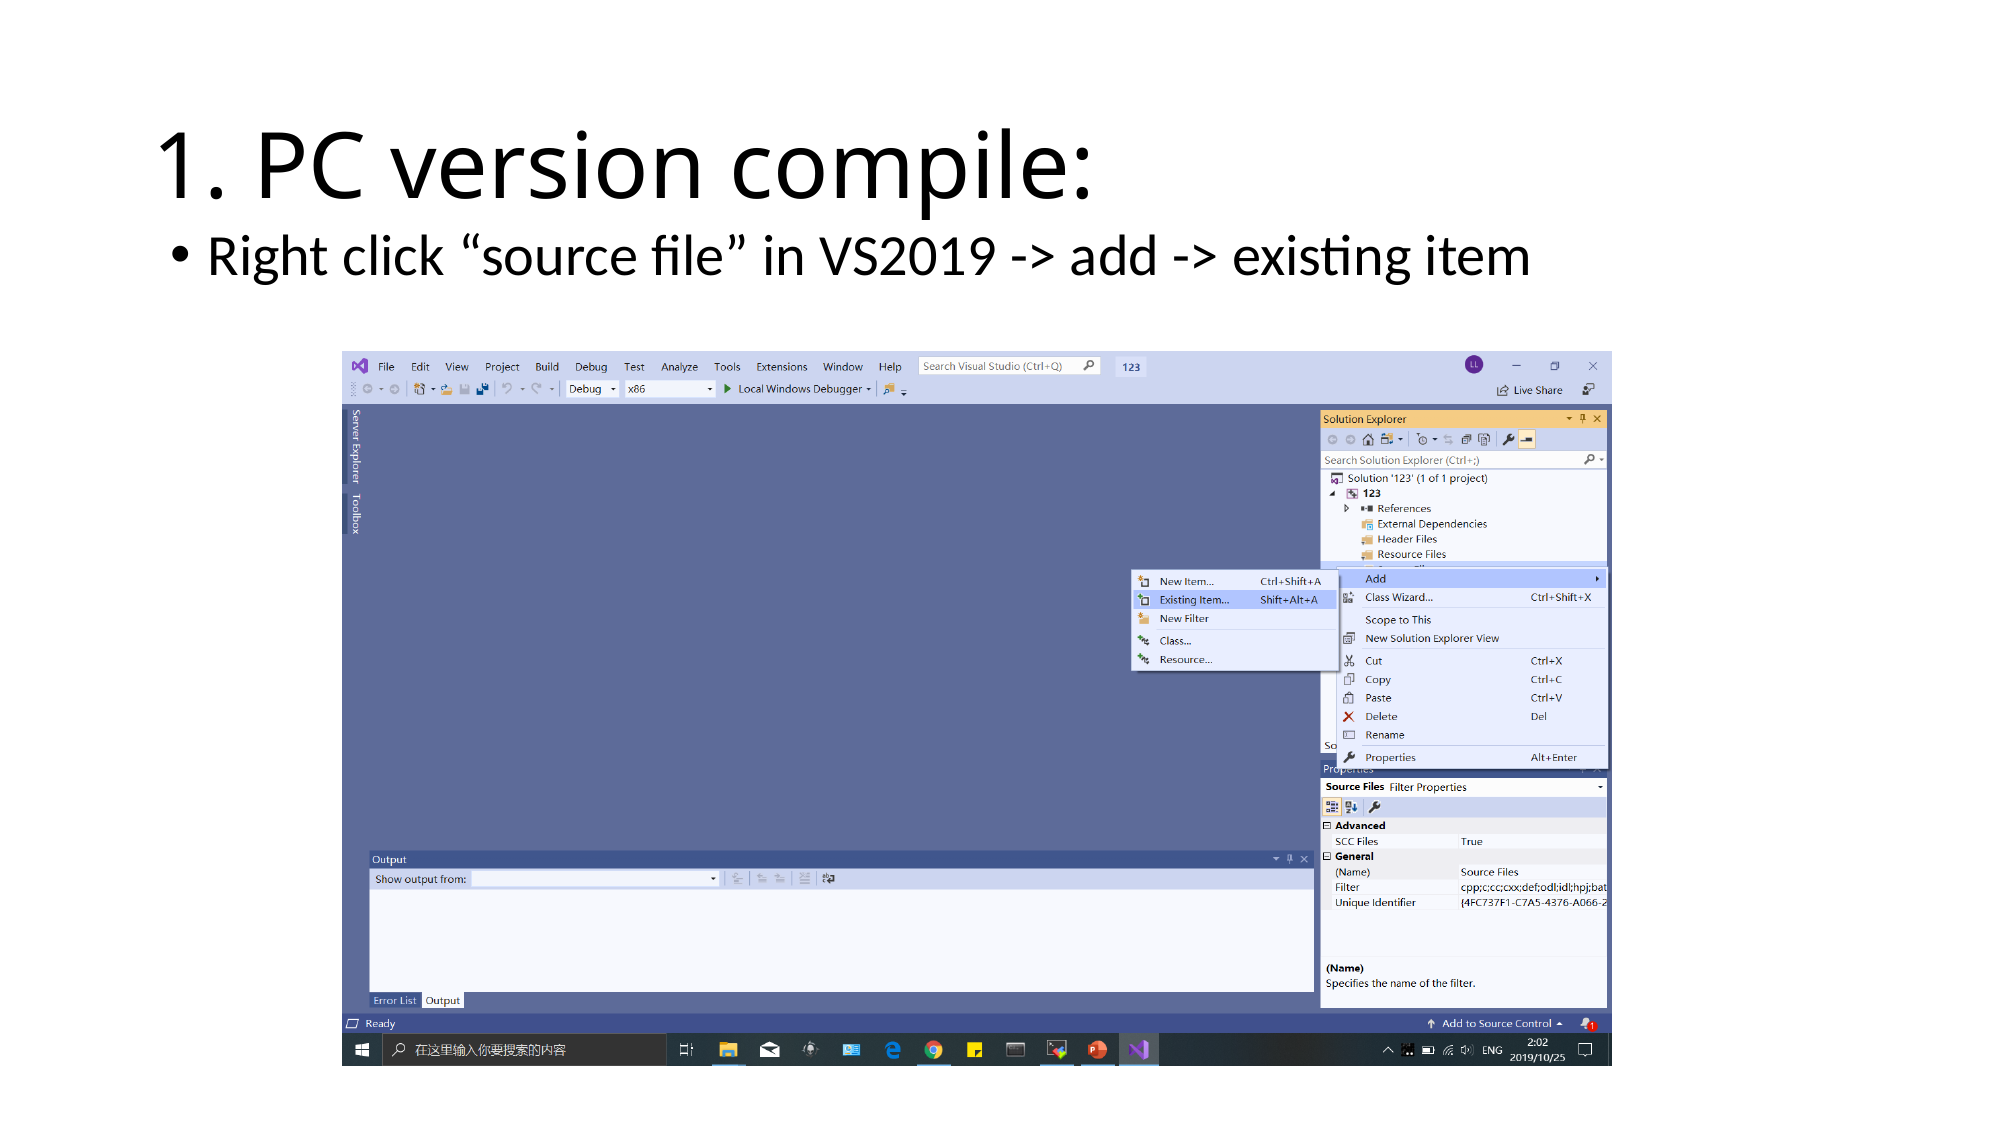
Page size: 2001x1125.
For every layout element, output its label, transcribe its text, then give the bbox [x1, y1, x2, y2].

text_box Right click “source file” in VS2019 -> add -> existing item [155, 218, 1880, 932]
title 1. PC version compile: [137, 59, 1863, 278]
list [342, 351, 1612, 1066]
